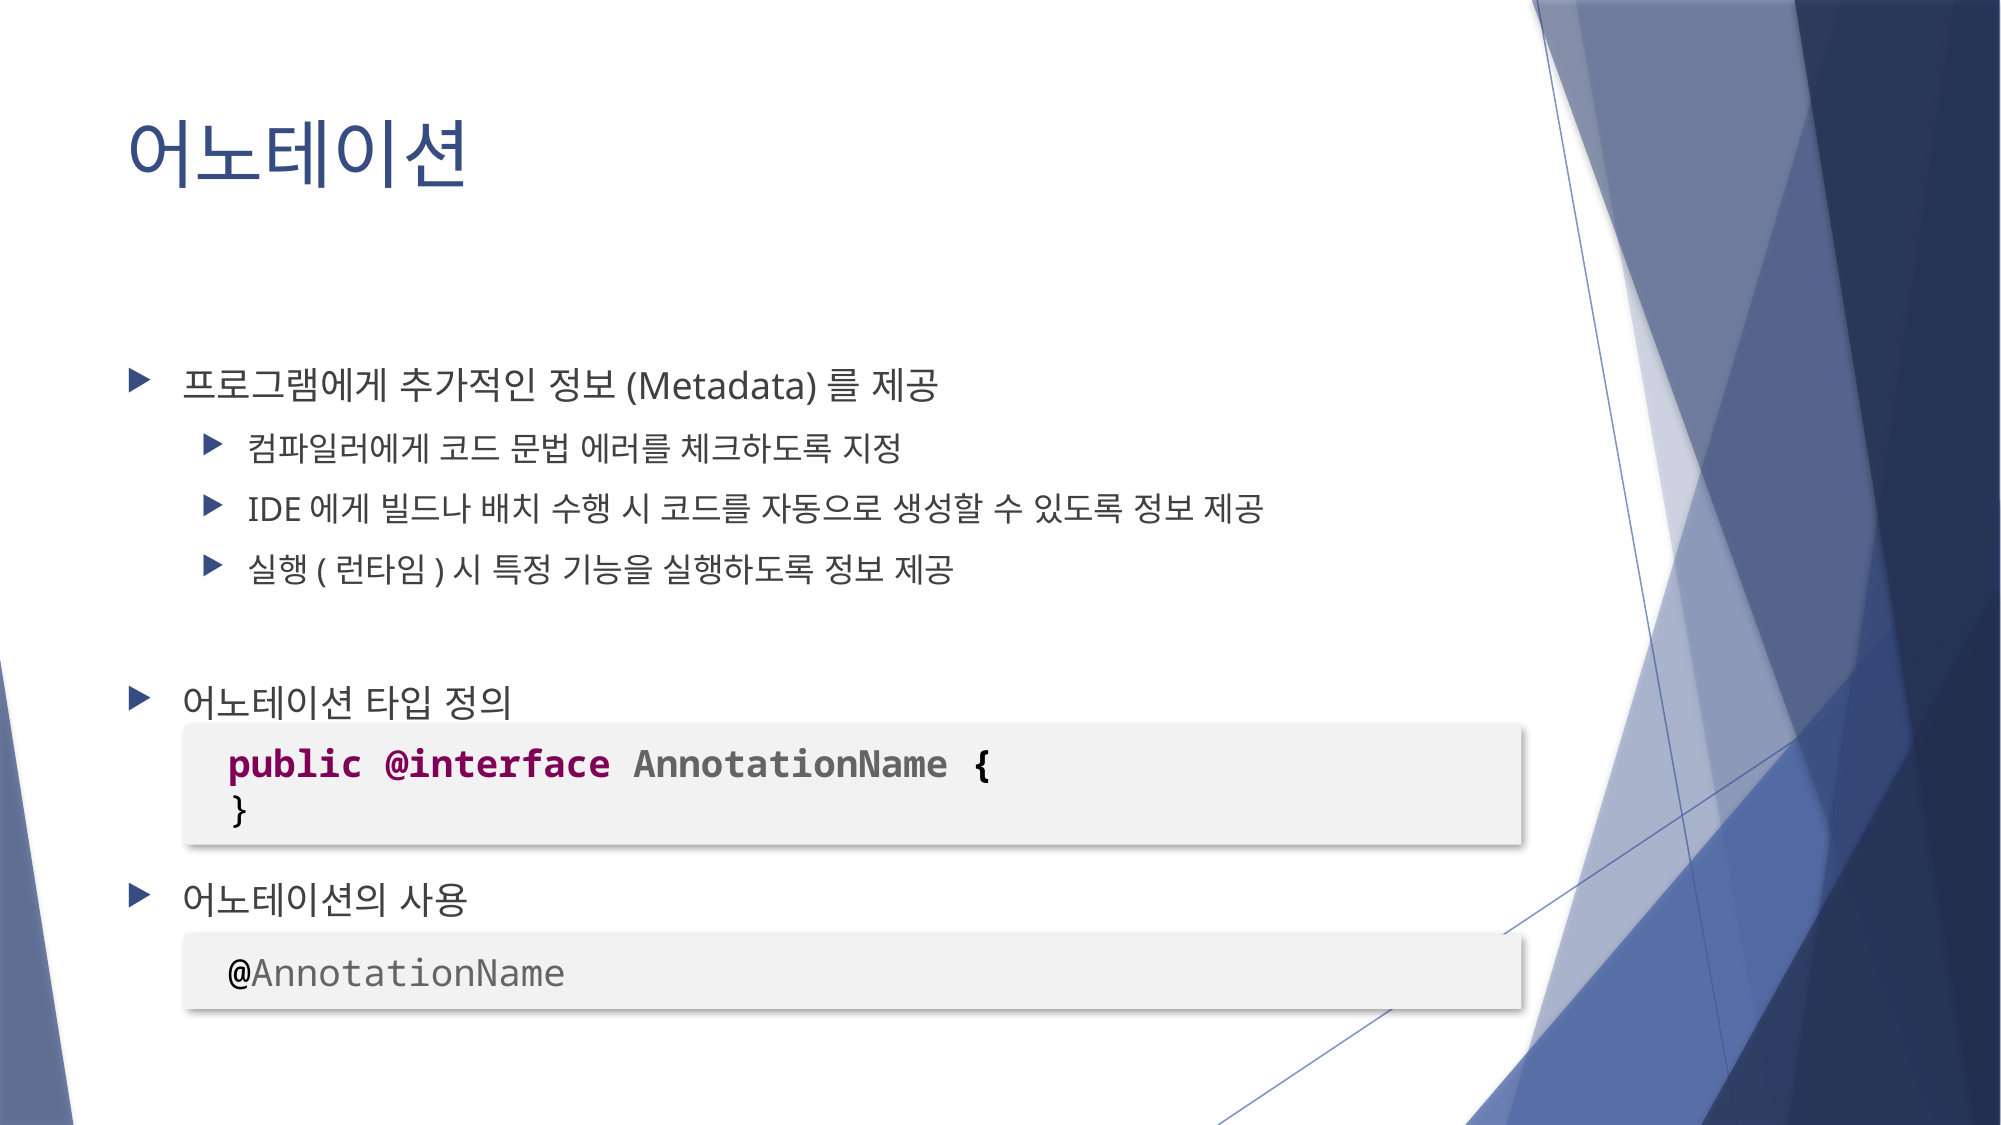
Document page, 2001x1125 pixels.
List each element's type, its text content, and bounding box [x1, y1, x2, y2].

title 어노테이션 [111, 99, 1522, 317]
text_box @AnnotationName [184, 934, 1522, 1009]
list 프로그램에게 추가적인 정보(Metadata)를 제공 컴파일러에게 코드 문법 에러를 체크하도록 지정 IDE에게 빌드나 배치 수행 시 코드를 자동으로 생성할 수 있도록 정보 제공 실행(런타임)시 특정 기능을 실행하도록 정보 제공 어노테이션 타입 정의 어노테이션의 사용 [111, 354, 1522, 1073]
text_box public @interface AnnotationName { } [184, 725, 1522, 845]
